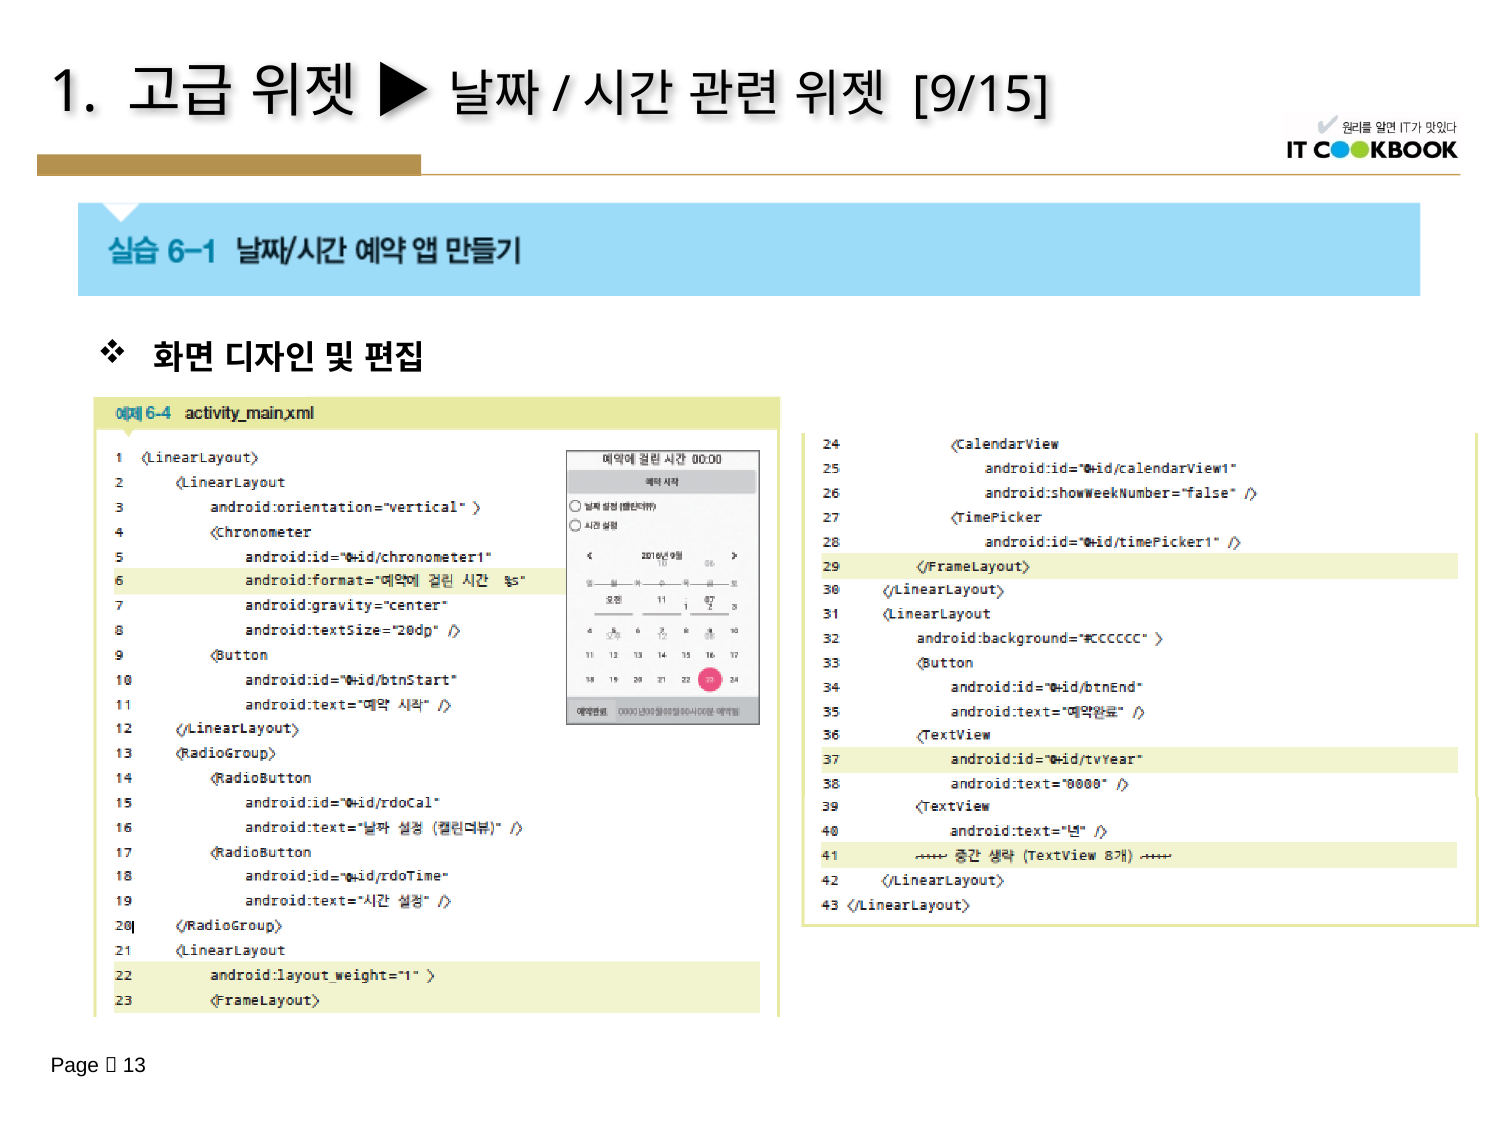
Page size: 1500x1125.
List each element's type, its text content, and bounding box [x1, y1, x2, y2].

picture [792, 433, 1486, 931]
title 1. 고급 위젯 ▶ 날짜/시간 관련 위젯 [9/15] [48, 53, 1448, 161]
picture [77, 199, 1423, 296]
picture [89, 392, 786, 1018]
picture [1448, 112, 1461, 160]
list 화면 디자인 및 편집 [54, 335, 1500, 1051]
